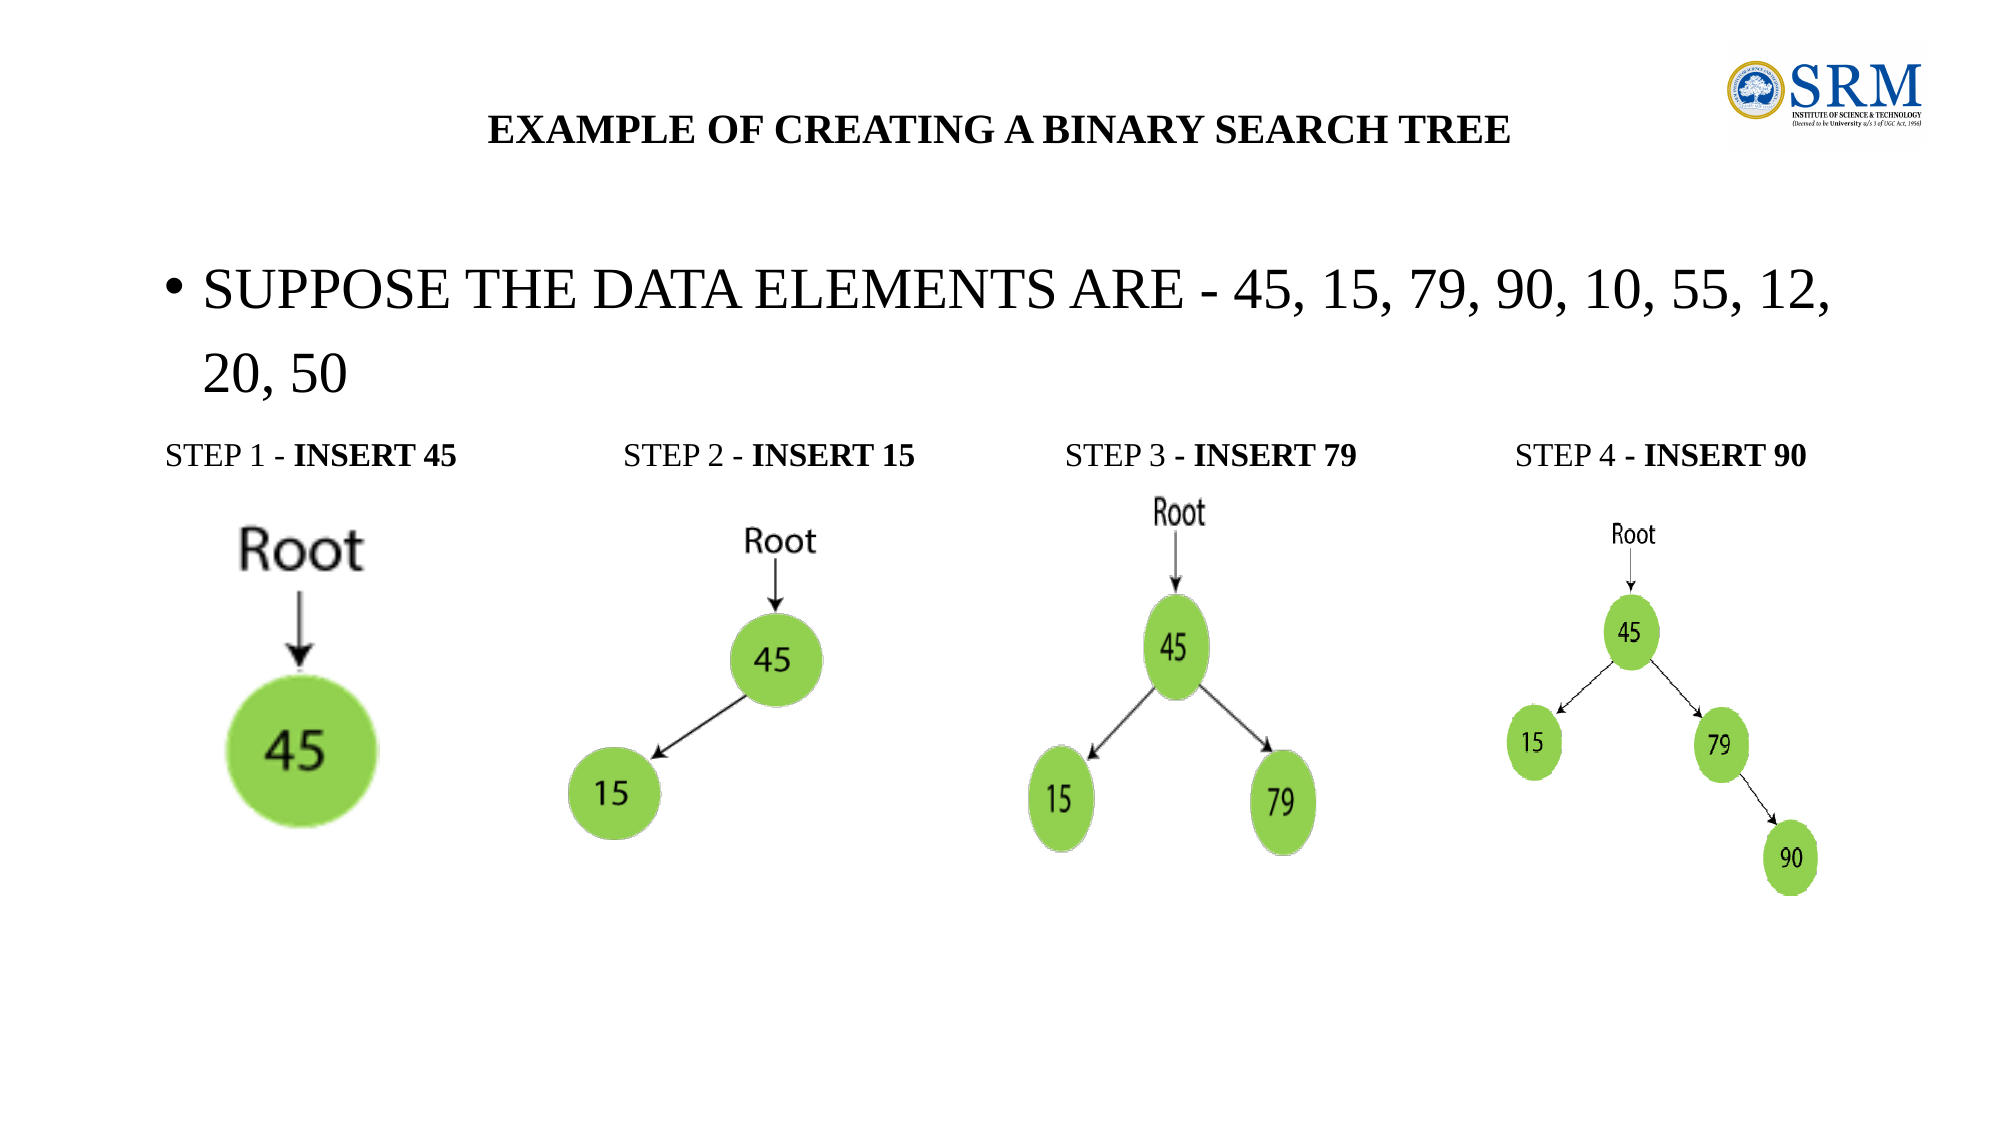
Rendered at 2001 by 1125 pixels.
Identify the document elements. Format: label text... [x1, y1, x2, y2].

picture [1851, 37, 1926, 151]
picture [208, 511, 380, 838]
title EXAMPLE OF CREATING A BINARY SEARCH TREE [149, 37, 1851, 364]
list SUPPOSE THE DATA ELEMENTS ARE - 45, 15, 79, 90, 10, 55, 12, 20, 50 STEP 1 - INSERT 45 STEP 2 - INSERT 15 STEP 3 - INSERT 79 STEP 4 - INSERT 90 [149, 229, 1850, 950]
picture [1492, 514, 1856, 897]
picture [1009, 480, 1338, 868]
picture [539, 502, 860, 854]
